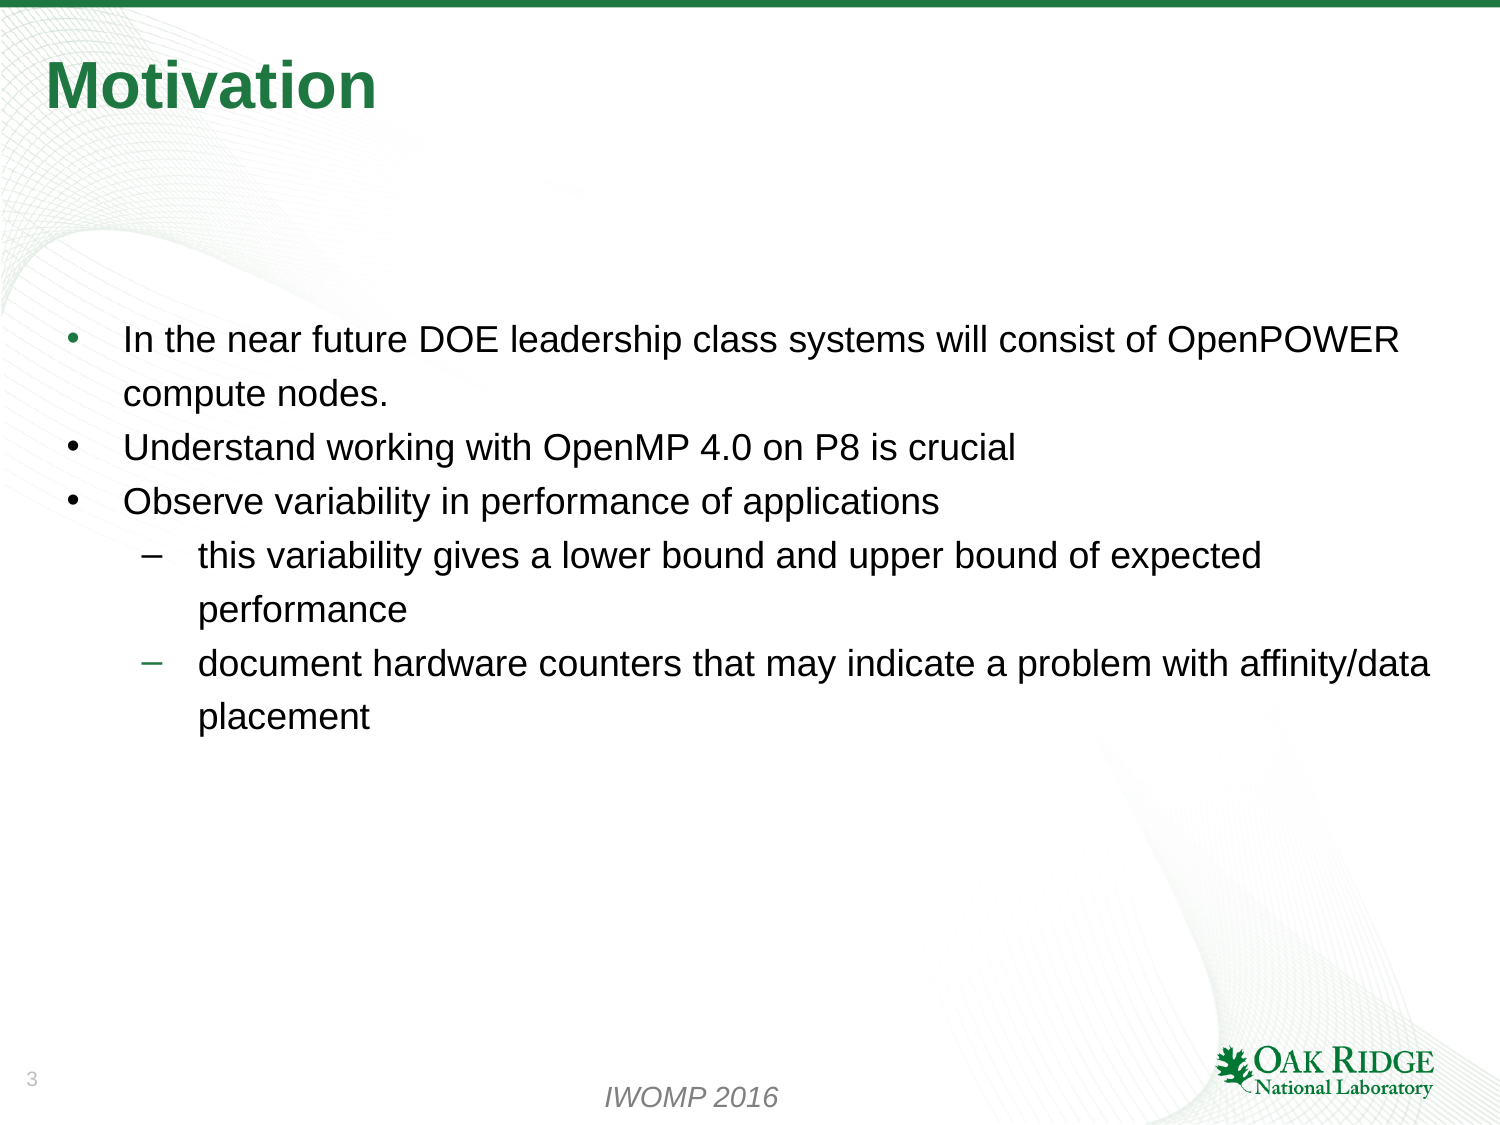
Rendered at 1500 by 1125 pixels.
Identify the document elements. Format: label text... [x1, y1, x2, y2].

picture [2, 8, 694, 710]
picture [833, 297, 1500, 1125]
list In the near future DOE leadership class systems will consist of OpenPOWER compute nodes. Understand working with OpenMP 4.0 on P8 is crucial Observe variability in performance of applications this variability gives a lower bound and upper bound of expected performance document hardware counters that may indicate a problem with affinity/data placement [33, 236, 1451, 925]
title Motivation [29, 38, 1447, 119]
